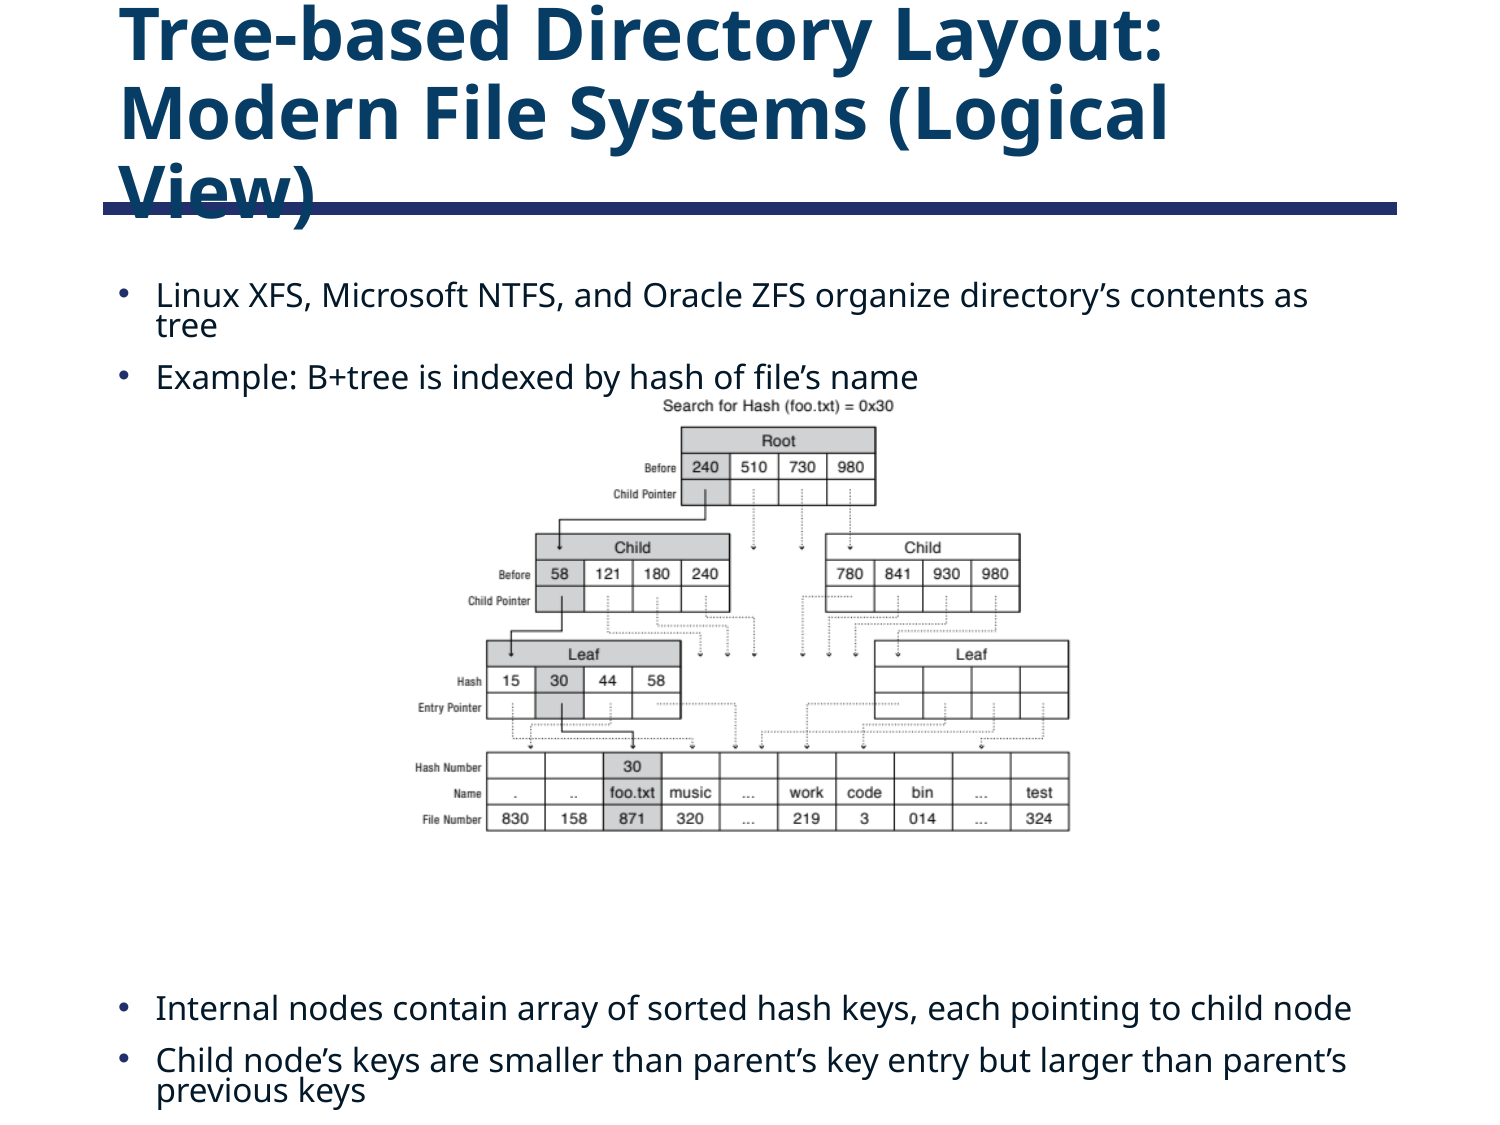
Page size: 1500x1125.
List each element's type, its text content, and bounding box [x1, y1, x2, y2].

picture [381, 380, 1119, 877]
list Linux XFS, Microsoft NTFS, and Oracle ZFS organize directory’s contents as tree Example: B+tree is indexed by hash of file’s name Internal nodes contain array of sorted hash keys, each pointing to child node Child node’s keys are smaller than parent’s key entry but larger than parent’s previous keys File system searches node for first entry with key larger than target File number at leaf nodes points to target directory entry [103, 275, 1397, 1091]
title Tree-based Directory Layout: Modern File Systems (Logical View) [103, 34, 1397, 197]
